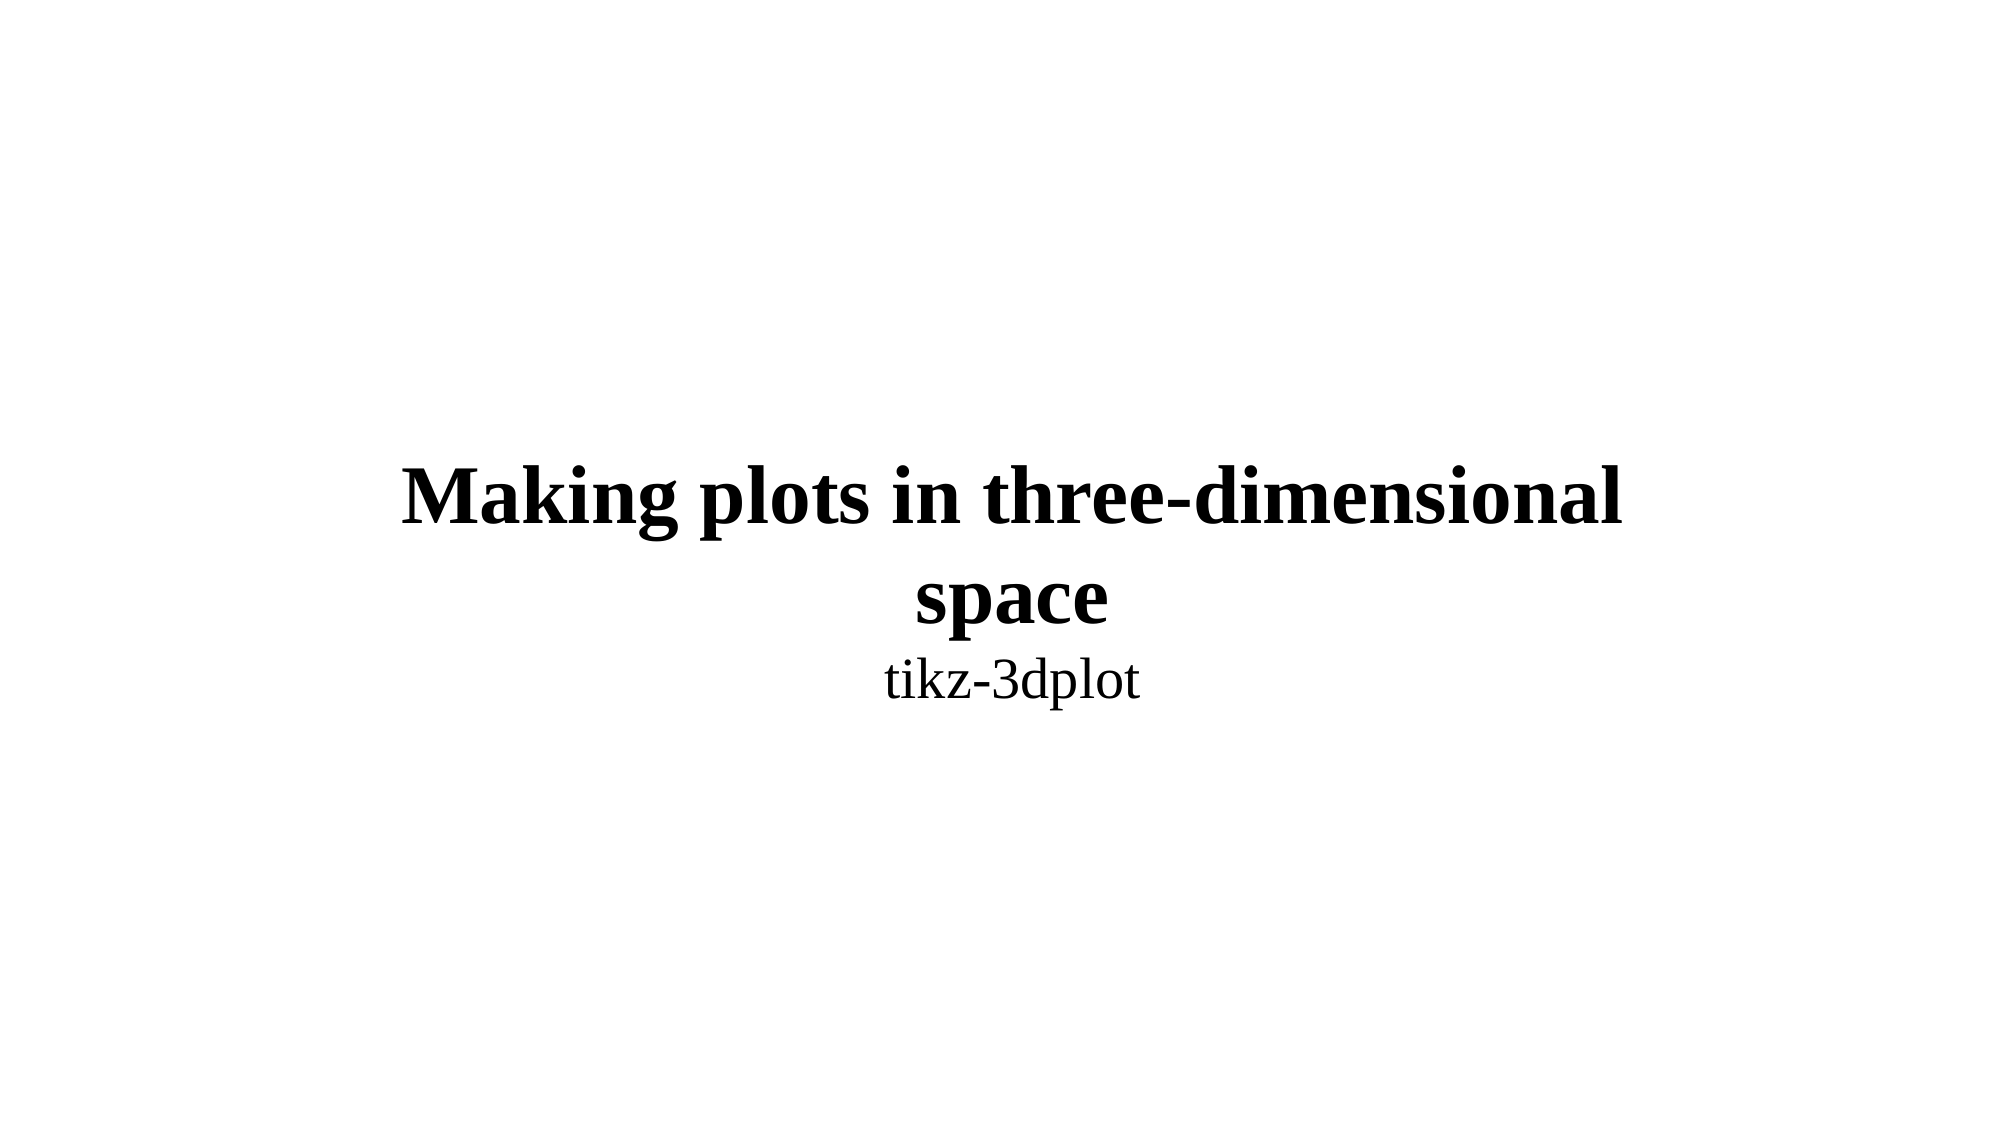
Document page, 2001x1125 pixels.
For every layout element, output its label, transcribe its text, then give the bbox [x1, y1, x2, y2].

text_box Making plots in three-dimensional space tikz-3dplot [342, 432, 1683, 718]
